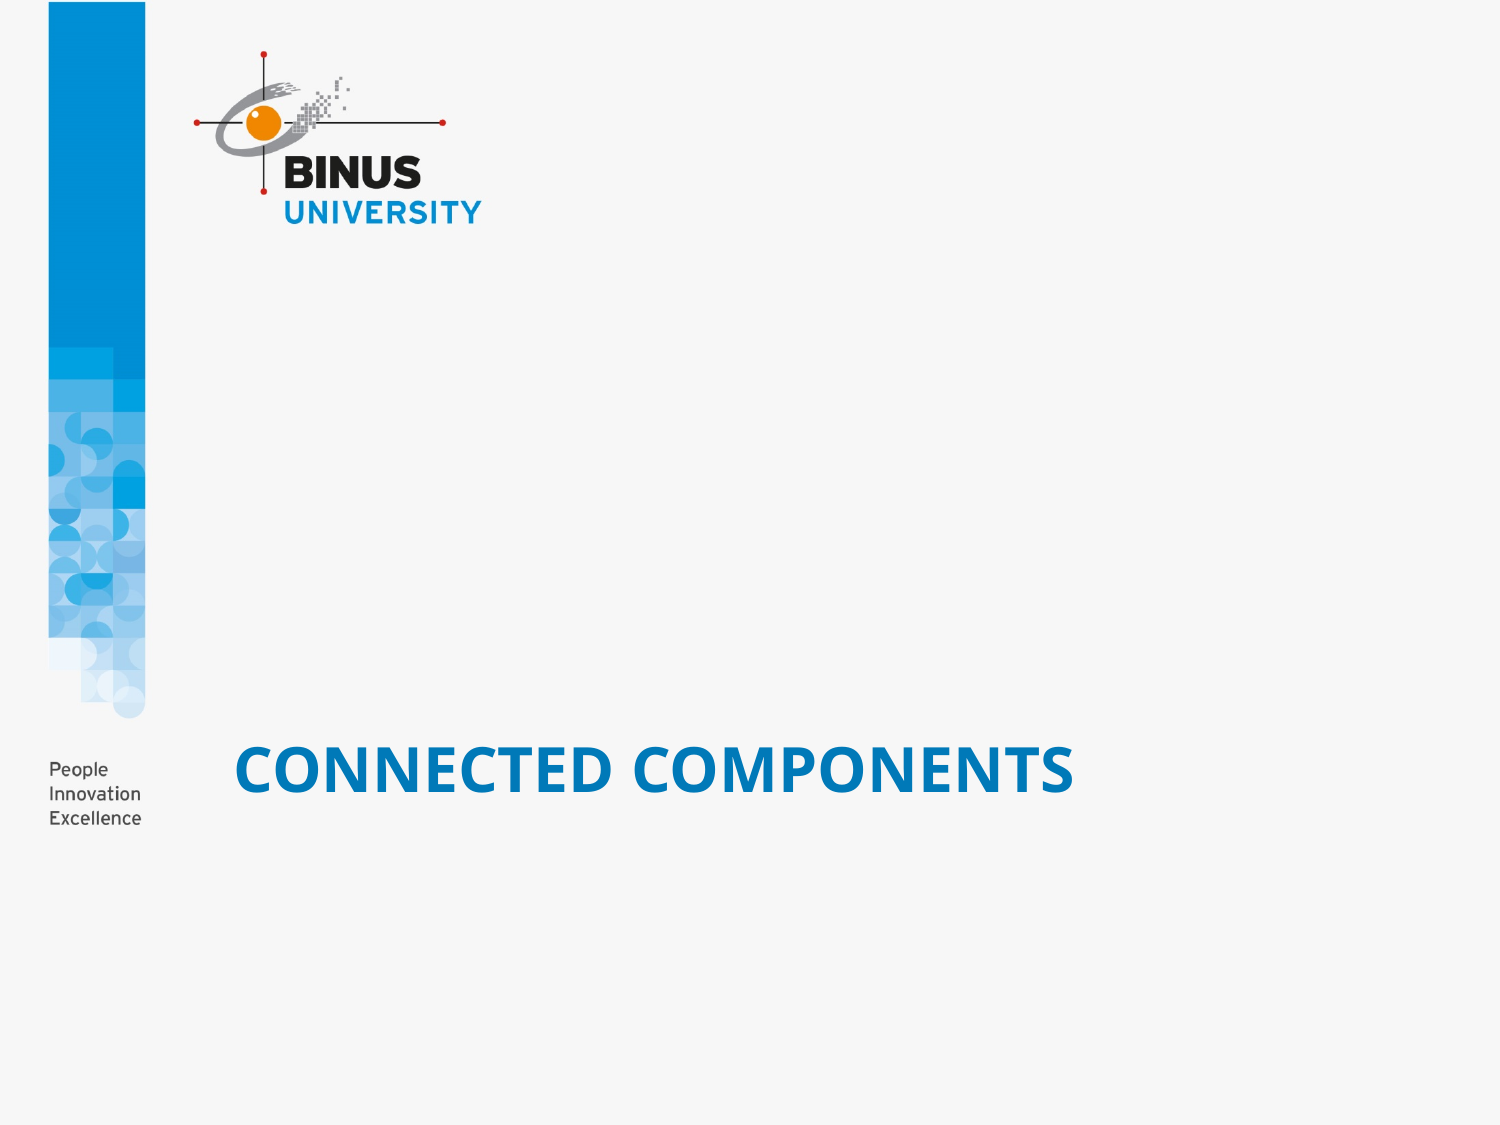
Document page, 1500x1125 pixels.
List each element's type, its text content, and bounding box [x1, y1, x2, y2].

picture [0, 0, 1500, 845]
title Connected Components [218, 722, 1424, 835]
